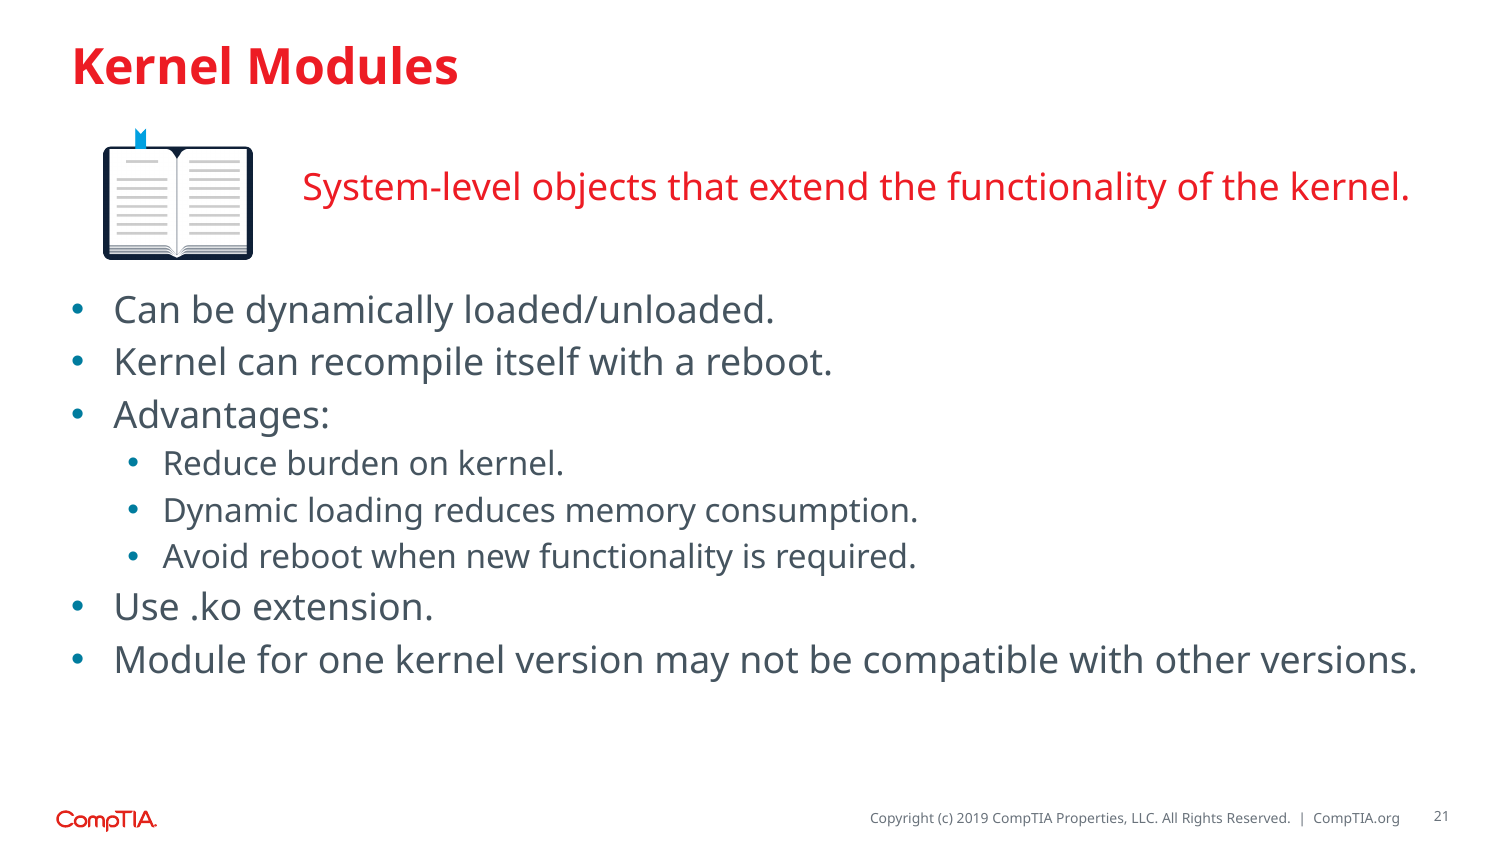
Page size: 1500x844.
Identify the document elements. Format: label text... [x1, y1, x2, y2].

list System-level objects that extend the functionality of the kernel. [287, 155, 1445, 249]
picture [103, 128, 253, 260]
list Can be dynamically loaded/unloaded. Kernel can recompile itself with a reboot. Advantages: Reduce burden on kernel. Dynamic loading reduces memory consumption. Avoid reboot when new functionality is required. Use .ko extension. Module for one kernel version may not be compatible with other versions. [56, 278, 1444, 764]
slide_number 21 [1407, 800, 1450, 835]
title Kernel Modules [56, 12, 1444, 117]
